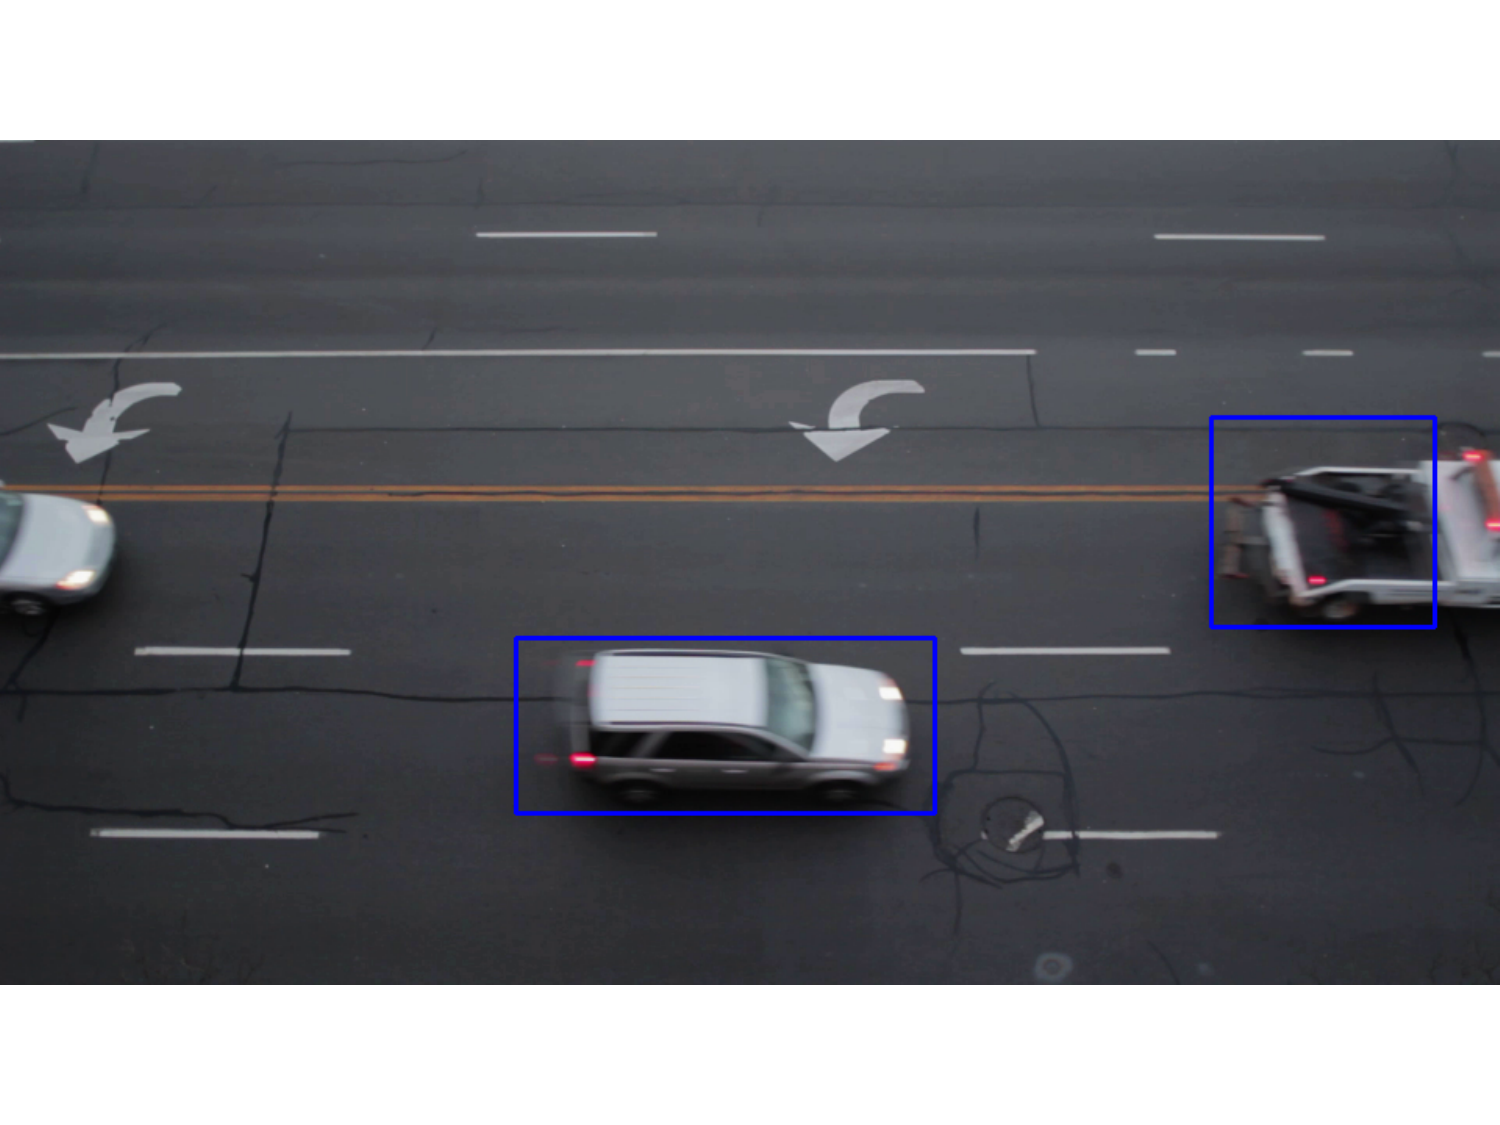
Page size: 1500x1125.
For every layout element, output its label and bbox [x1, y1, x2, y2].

picture [0, 140, 1500, 985]
